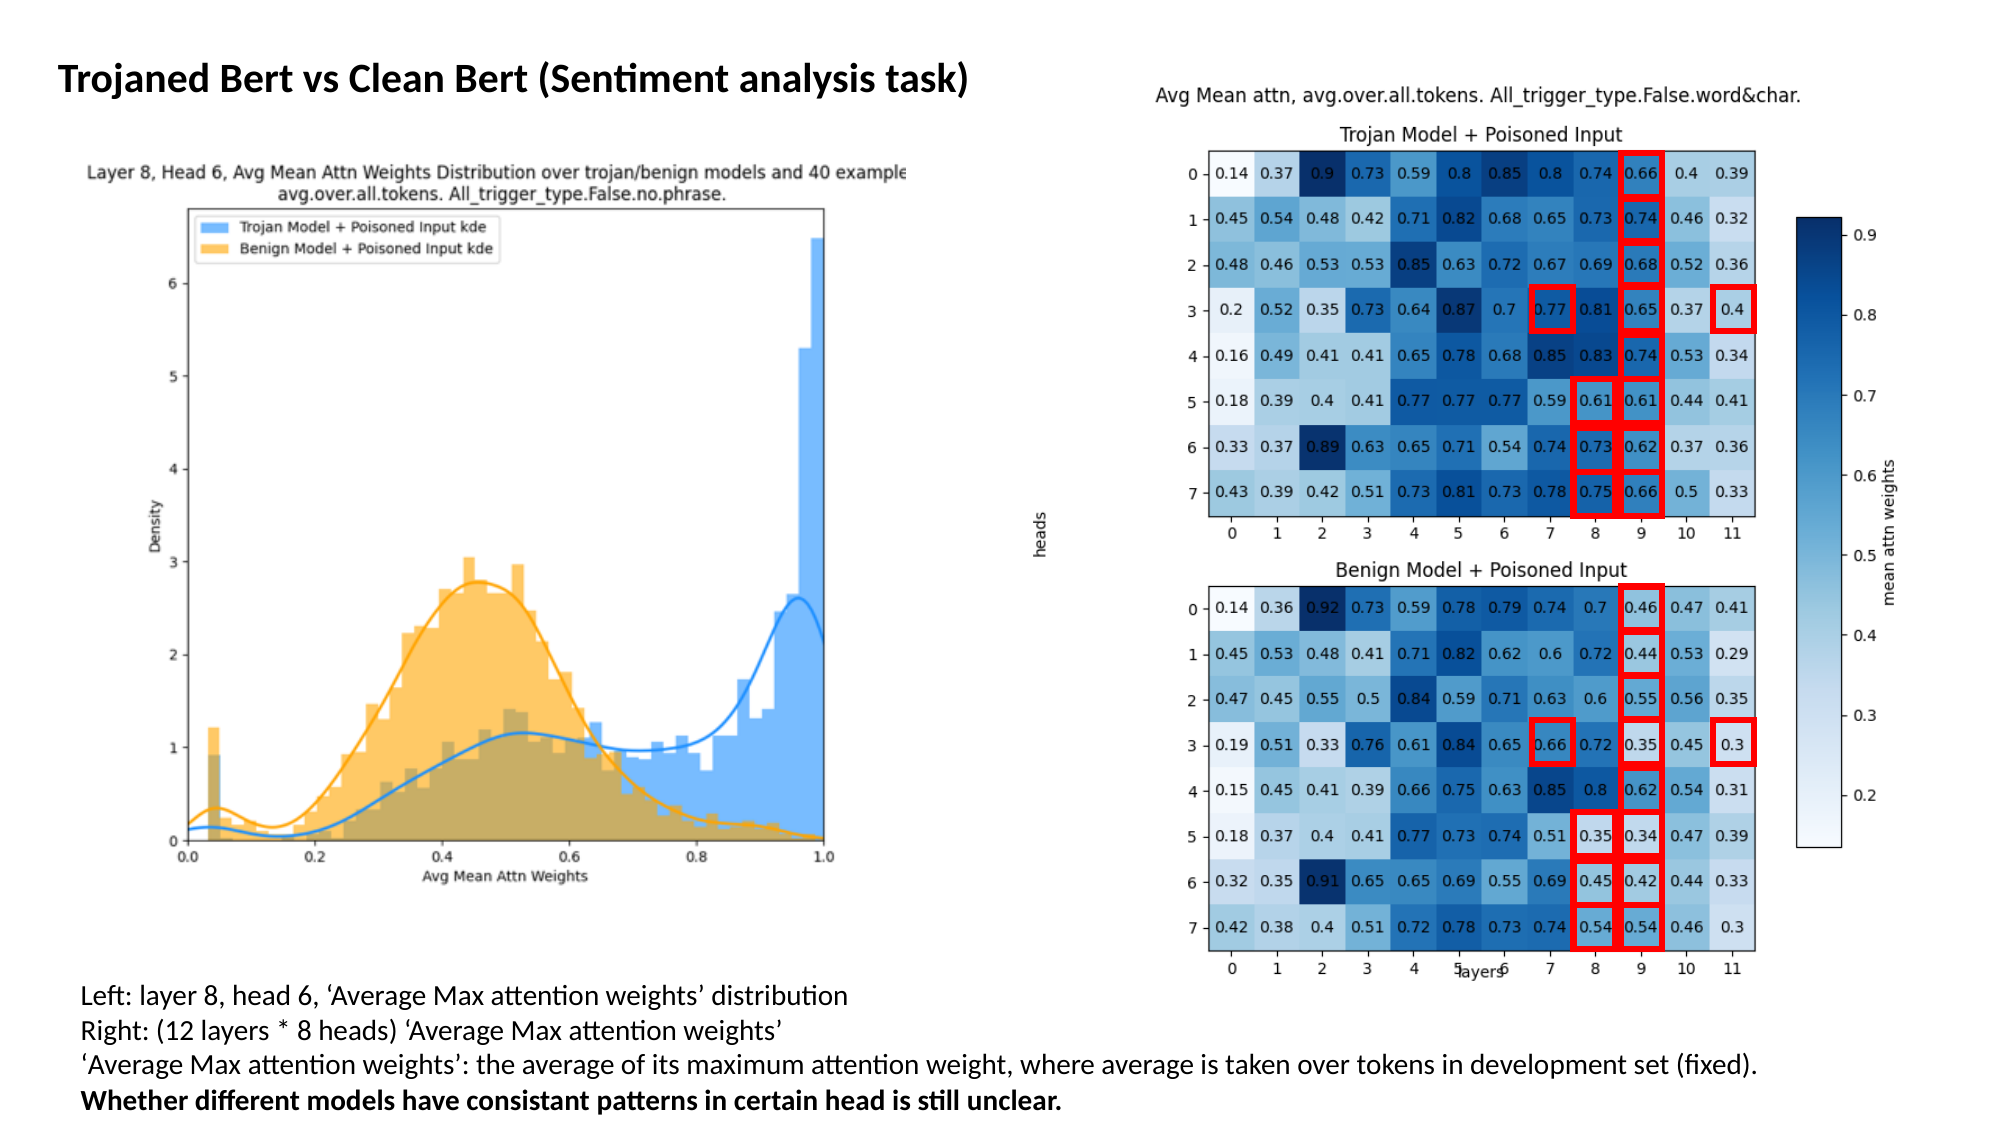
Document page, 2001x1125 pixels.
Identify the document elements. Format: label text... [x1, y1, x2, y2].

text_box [1621, 334, 1663, 813]
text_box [1621, 286, 1663, 334]
text_box Trojaned Bert vs Clean Bert (Sentiment analysis task) [43, 43, 985, 109]
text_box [1532, 286, 1574, 765]
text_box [1712, 286, 1755, 765]
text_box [1621, 241, 1663, 286]
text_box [1621, 813, 1663, 950]
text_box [1621, 153, 1663, 198]
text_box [1573, 378, 1615, 427]
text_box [1573, 427, 1615, 471]
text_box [1573, 471, 1615, 950]
text_box Left: layer 8, head 6, ‘Average Max attention weights’ distribution Right: (12 layers * 8 heads) ‘Average Max attention weights’ ‘Average Max attention weights’: the average of its maximum attention weight, where average is taken over tokens in development set (fixed). Whether different models have consistant patterns in certain head is still unclear. [65, 968, 1980, 1124]
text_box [1621, 198, 1663, 241]
picture [85, 110, 906, 931]
picture [1032, 82, 1931, 982]
